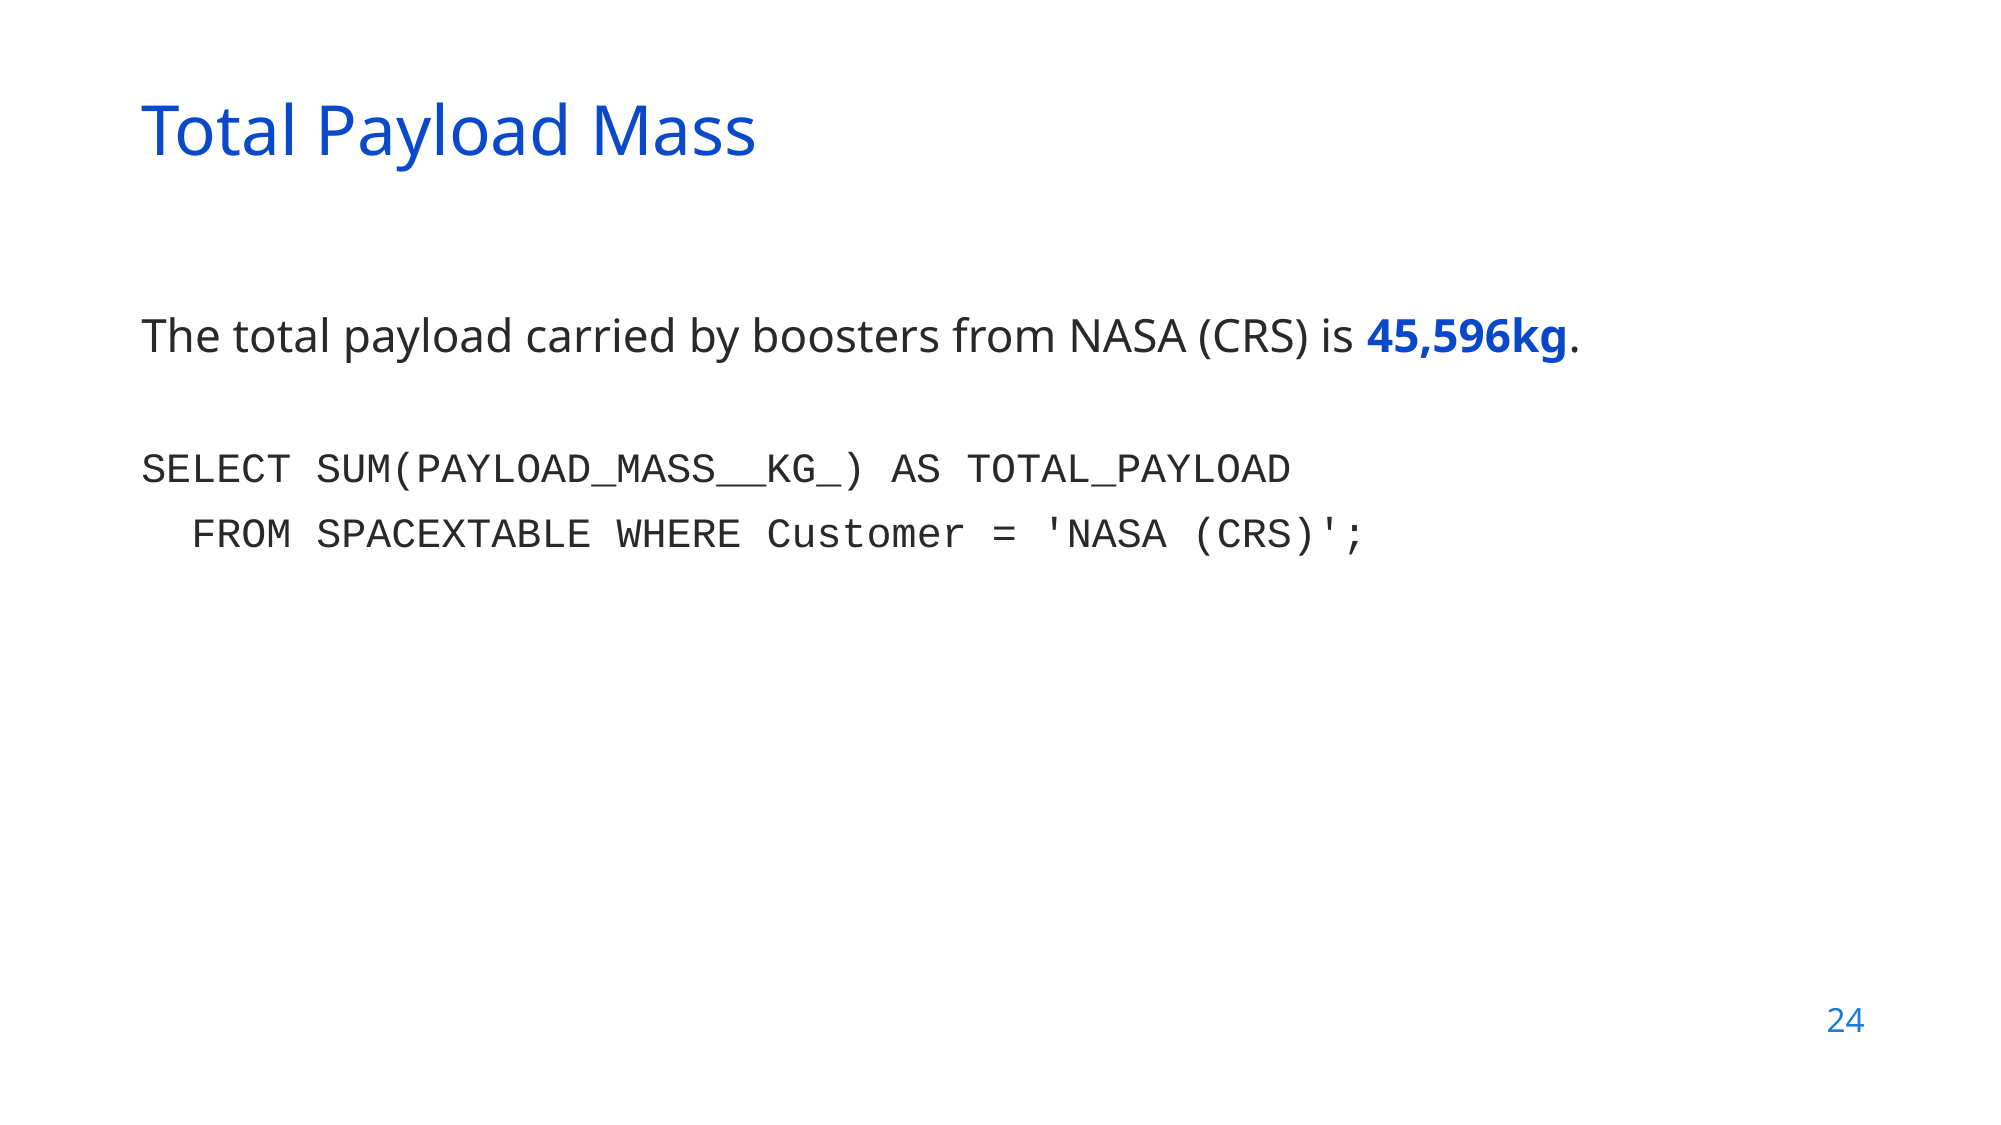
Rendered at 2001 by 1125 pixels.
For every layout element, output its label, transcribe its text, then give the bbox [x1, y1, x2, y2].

text_box Total Payload Mass [126, 88, 1852, 179]
slide_number 24 [1429, 988, 1880, 1055]
list The total payload carried by boosters from NASA (CRS) is 45,596kg. SELECT SUM(PAYLOAD_MASS__KG_) AS TOTAL_PAYLOAD FROM SPACEXTABLE WHERE Customer = 'NASA (CRS)'; [126, 299, 1725, 1014]
